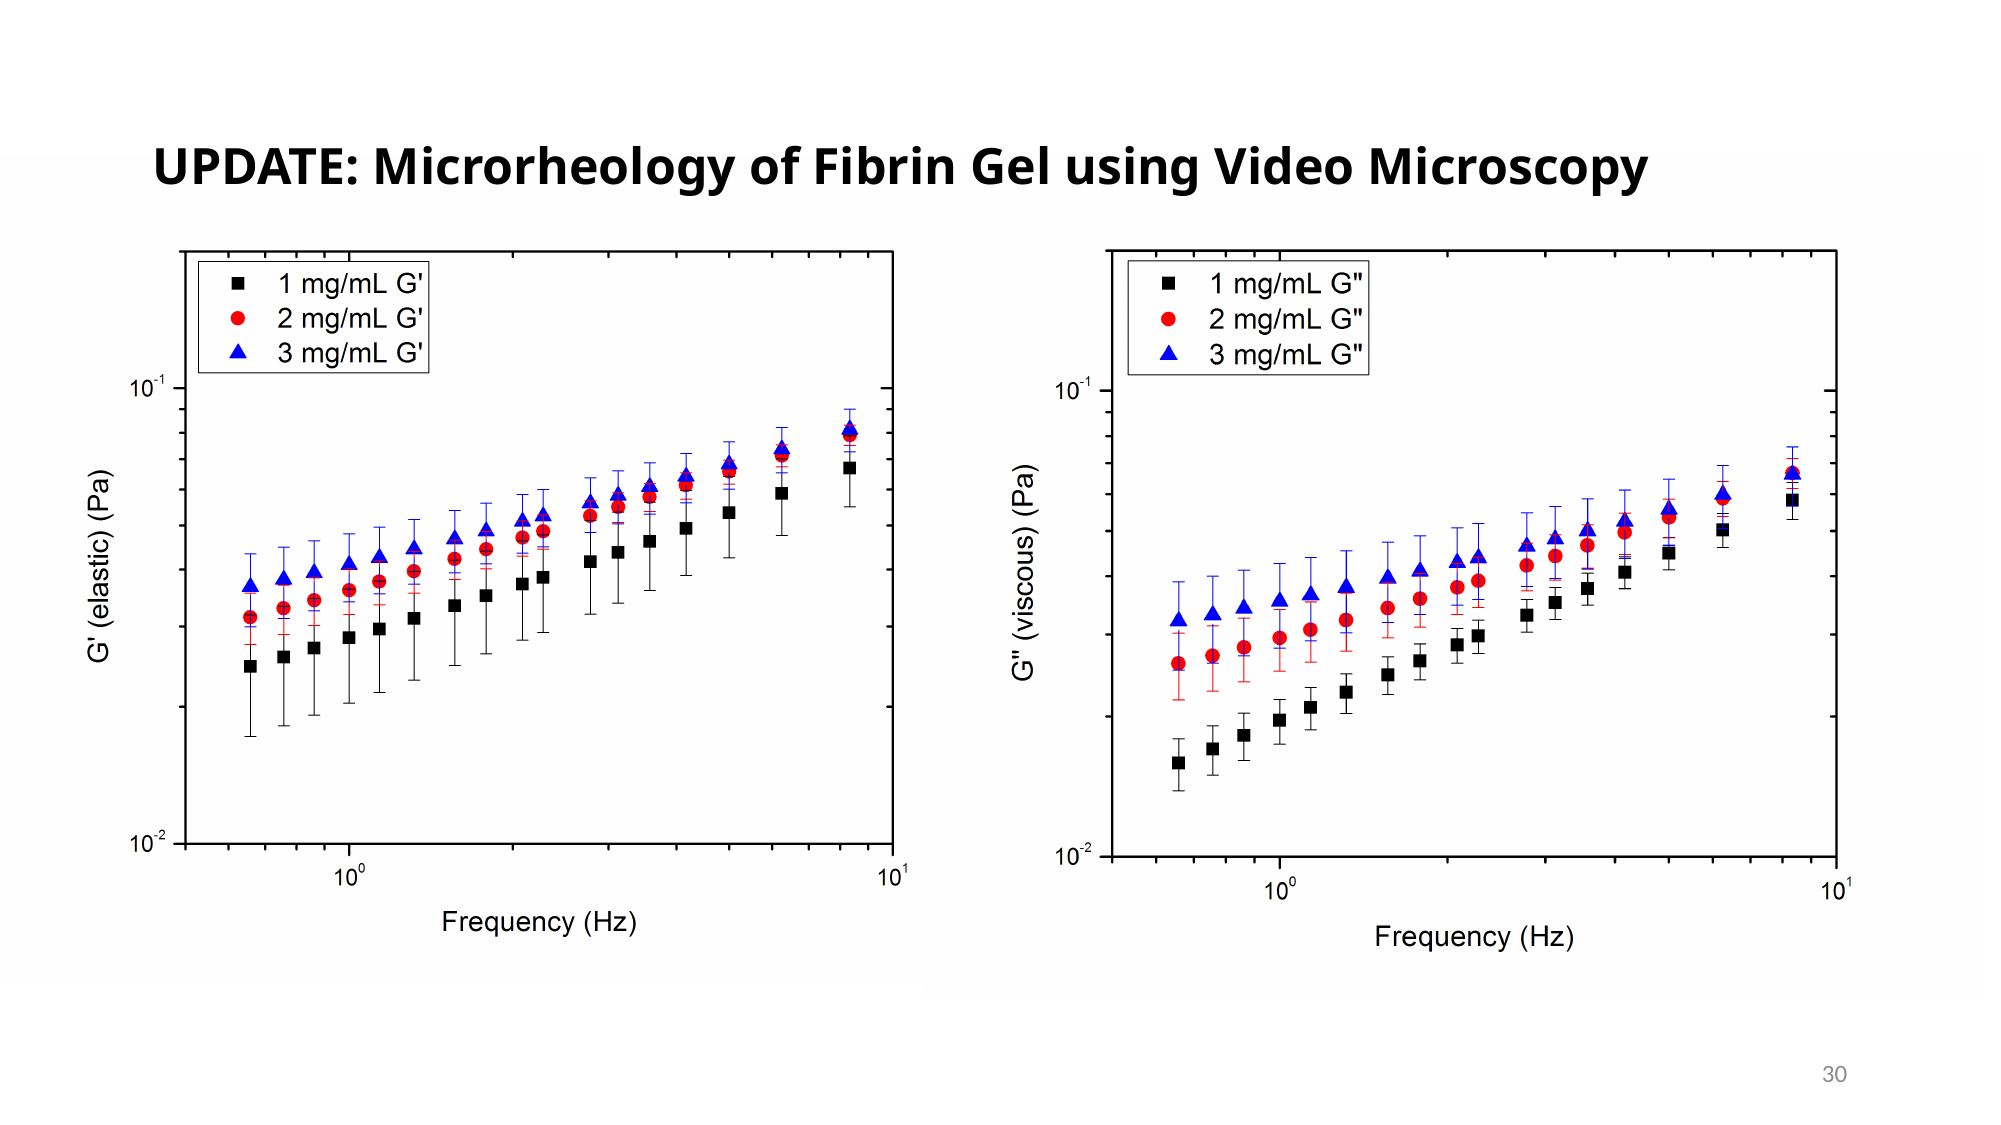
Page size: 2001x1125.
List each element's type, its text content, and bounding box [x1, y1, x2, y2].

title UPDATE: Microrheology of Fibrin Gel using Video Microscopy [137, 59, 1689, 155]
slide_number 30 [1412, 1042, 1863, 1103]
picture [0, 152, 1984, 996]
